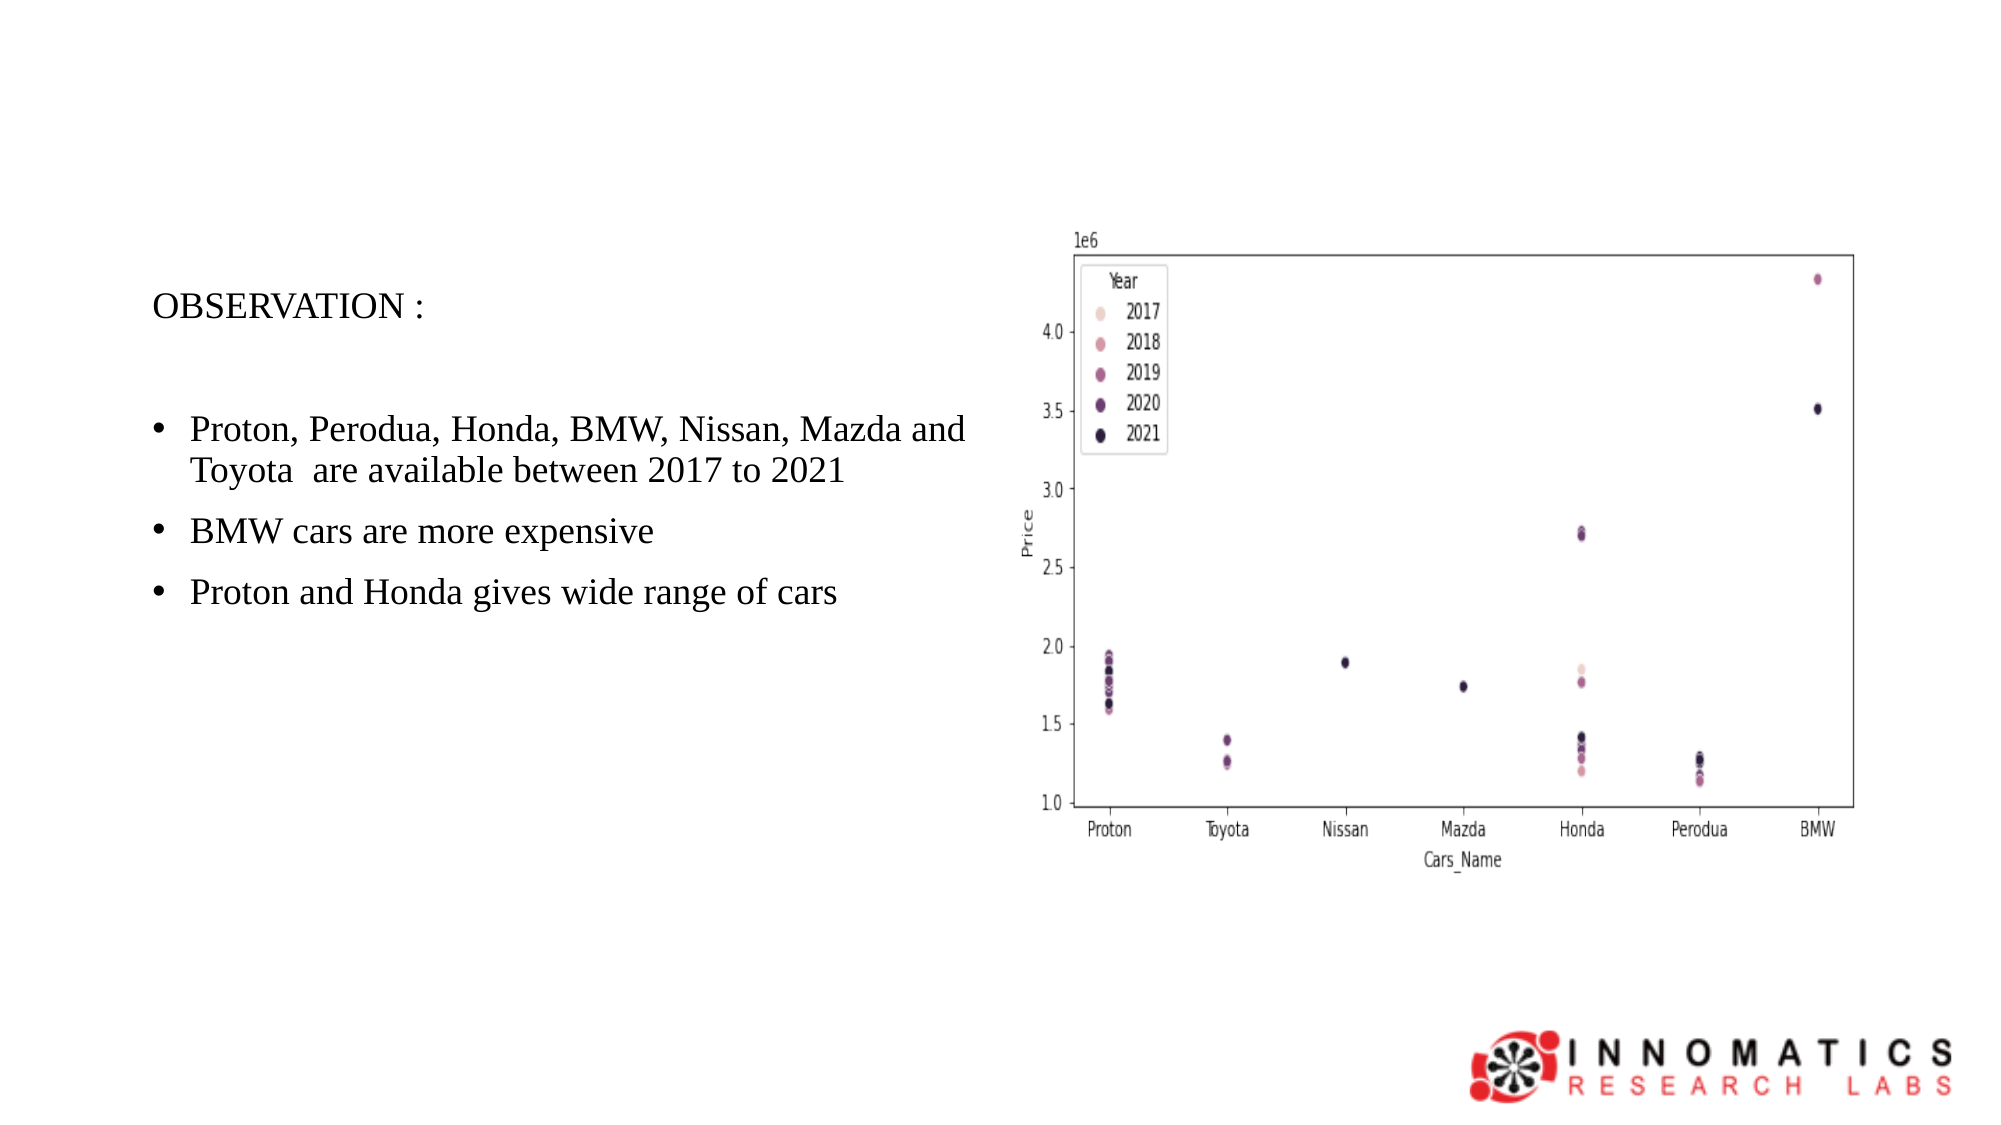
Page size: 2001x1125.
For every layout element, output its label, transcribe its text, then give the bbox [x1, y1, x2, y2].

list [1012, 218, 1863, 886]
list OBSERVATION : Proton, Perodua, Honda, BMW, Nissan, Mazda and Toyota are available between 2017 to 2021 BMW cars are more expensive Proton and Honda gives wide range of cars [137, 279, 988, 993]
picture [1445, 1014, 1975, 1125]
